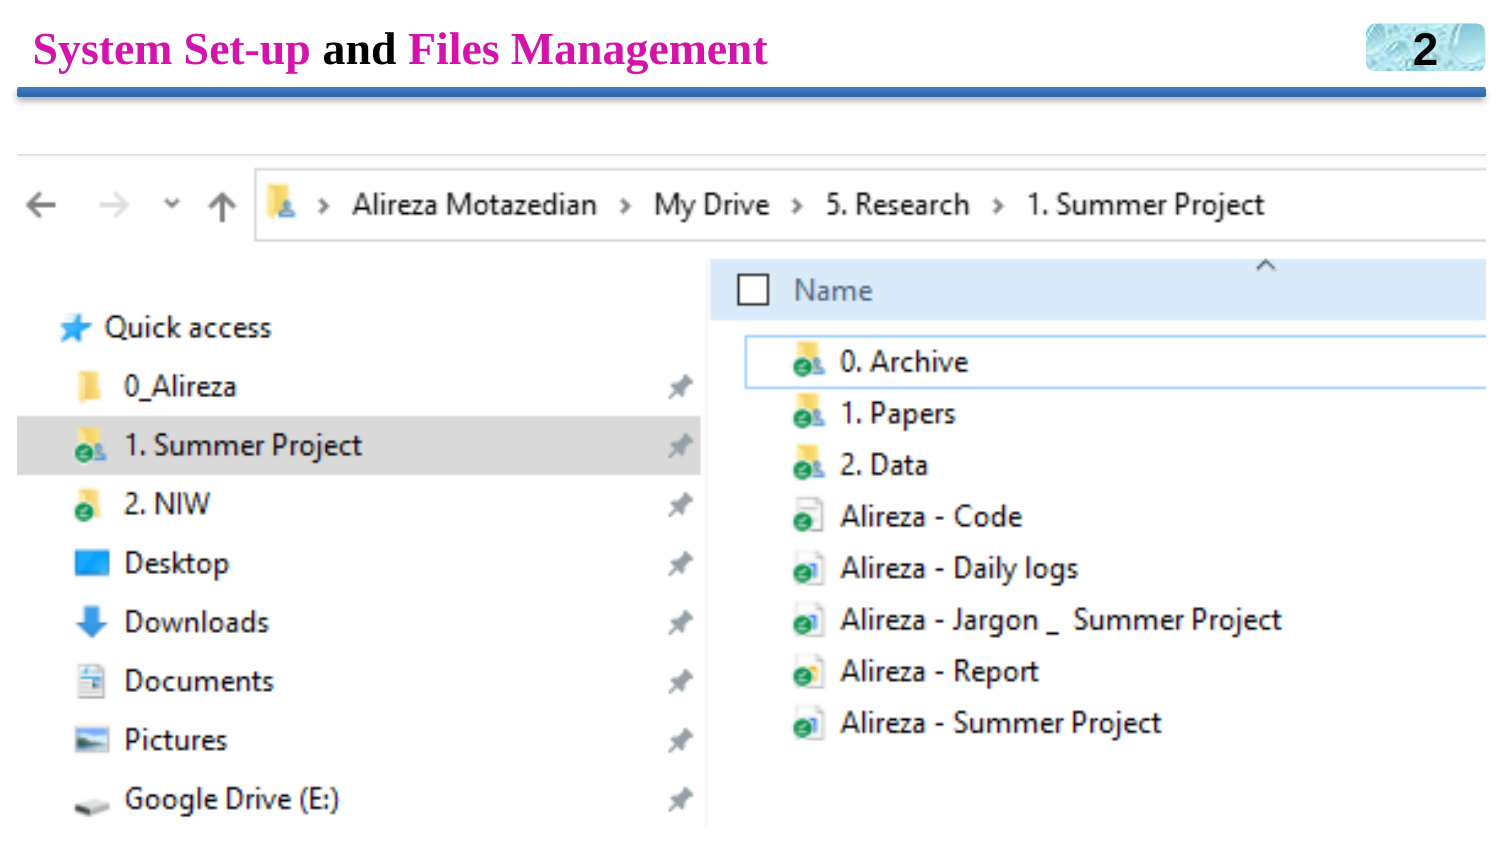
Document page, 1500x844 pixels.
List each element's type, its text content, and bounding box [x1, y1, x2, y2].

picture [17, 154, 1486, 827]
text_box 2 [1366, 23, 1486, 72]
text_box [17, 87, 1486, 97]
title System Set-up and Files Management [17, 14, 1080, 78]
